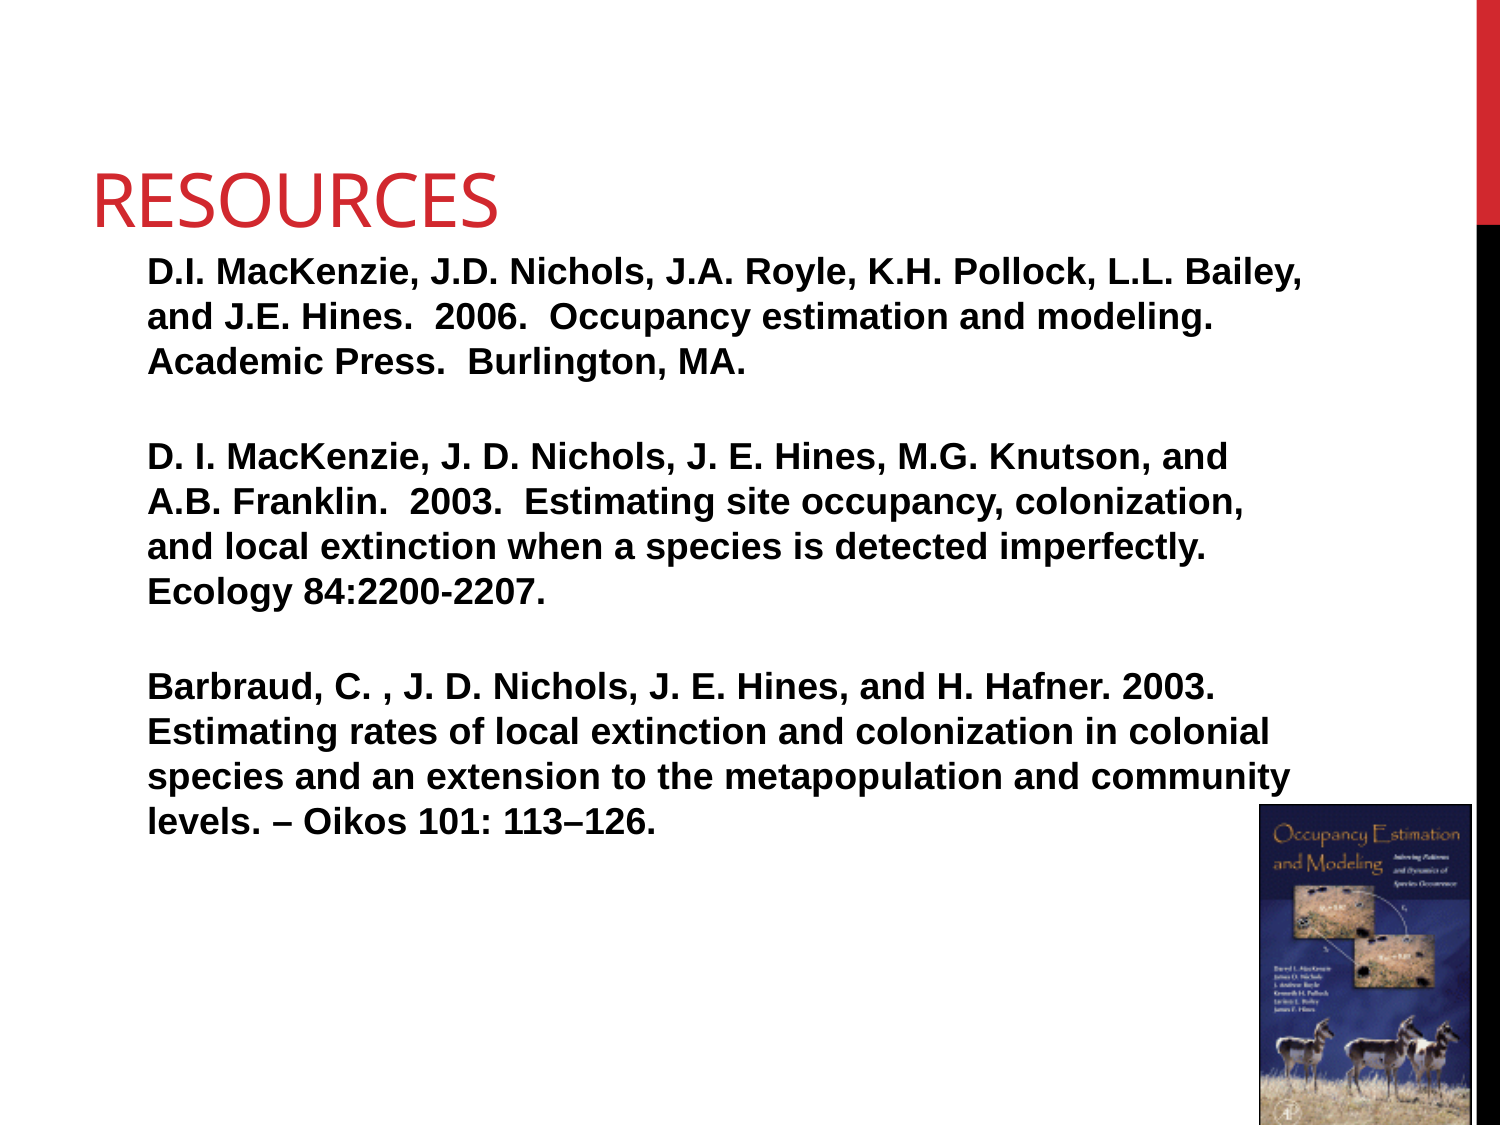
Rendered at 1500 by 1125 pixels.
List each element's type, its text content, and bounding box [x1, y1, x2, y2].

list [1258, 804, 1473, 1125]
list D.I. MacKenzie, J.D. Nichols, J.A. Royle, K.H. Pollock, L.L. Bailey, and J.E. Hines. 2006. Occupancy estimation and modeling. Academic Press. Burlington, MA. D. I. MacKenzie, J. D. Nichols, J. E. Hines, M.G. Knutson, and A.B. Franklin. 2003. Estimating site occupancy, colonization, and local extinction when a species is detected imperfectly. Ecology 84:2200-2207. Barbraud, C. , J. D. Nichols, J. E. Hines, and H. Hafner. 2003. Estimating rates of local extinction and colonization in colonial species and an extension to the metapopulation and community levels. – Oikos 101: 113–126. [75, 239, 1325, 957]
title Resources [75, 25, 1025, 239]
